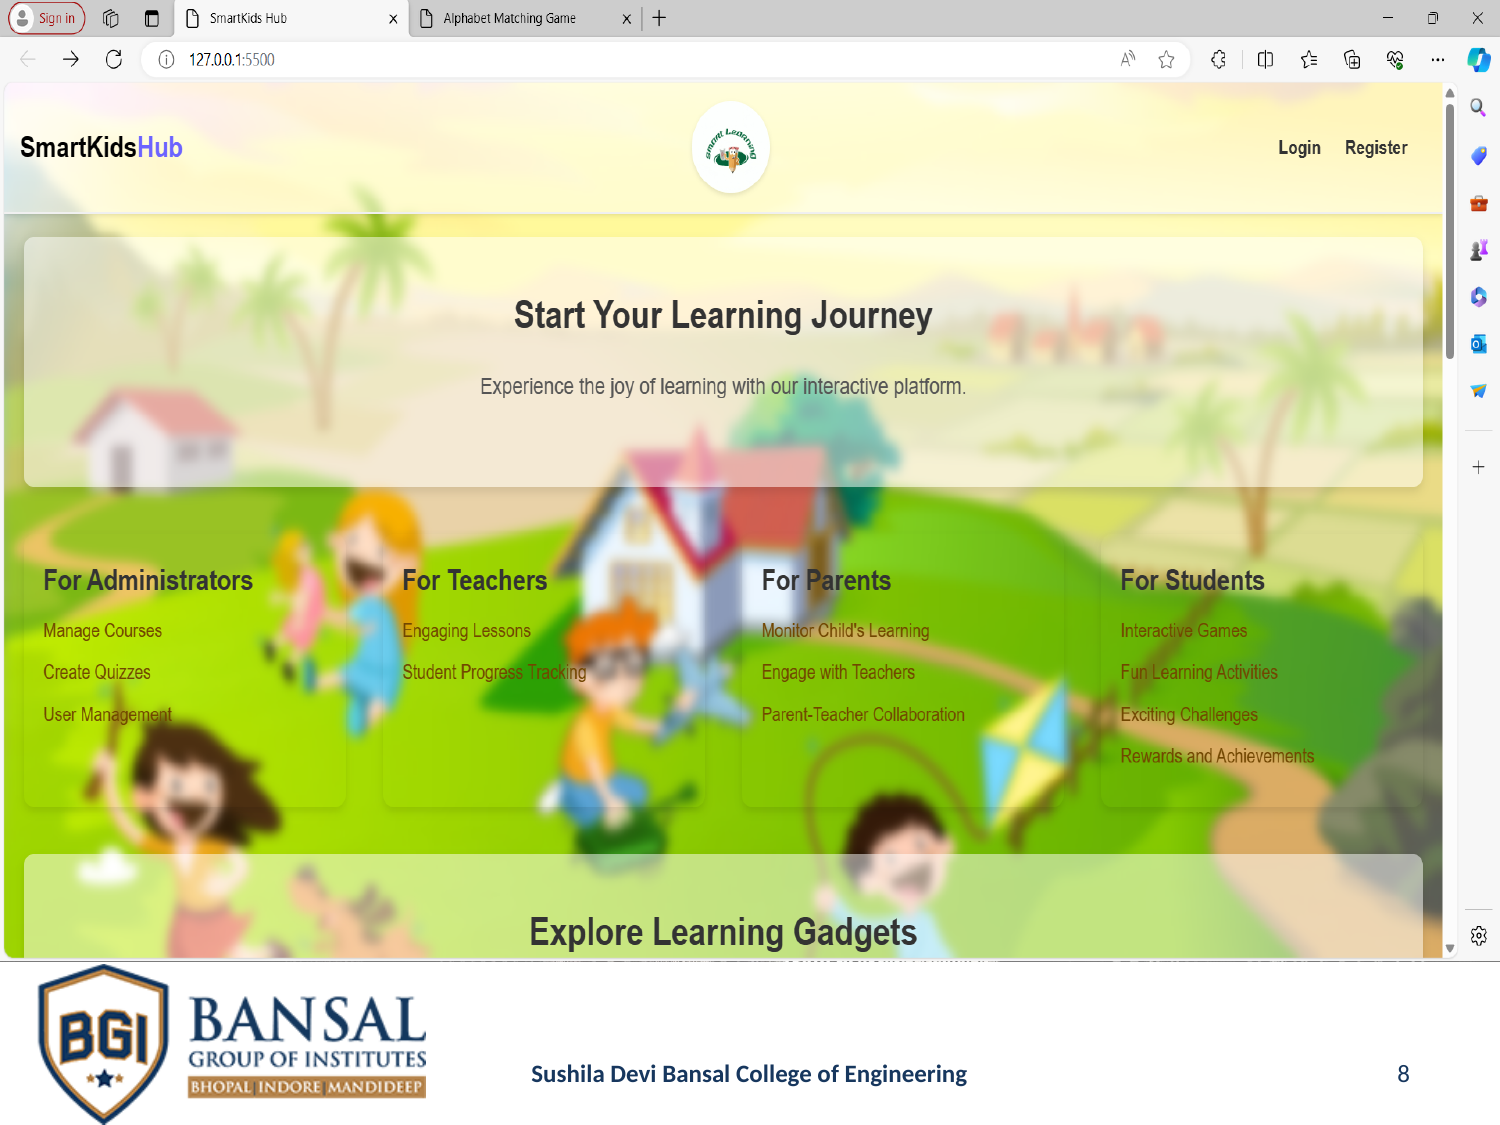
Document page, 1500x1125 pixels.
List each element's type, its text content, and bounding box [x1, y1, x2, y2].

slide_number 8 [1074, 1042, 1425, 1103]
footer Sushila Devi Bansal College of Engineering [512, 1042, 988, 1103]
picture [0, 0, 1500, 962]
picture [35, 964, 426, 1125]
